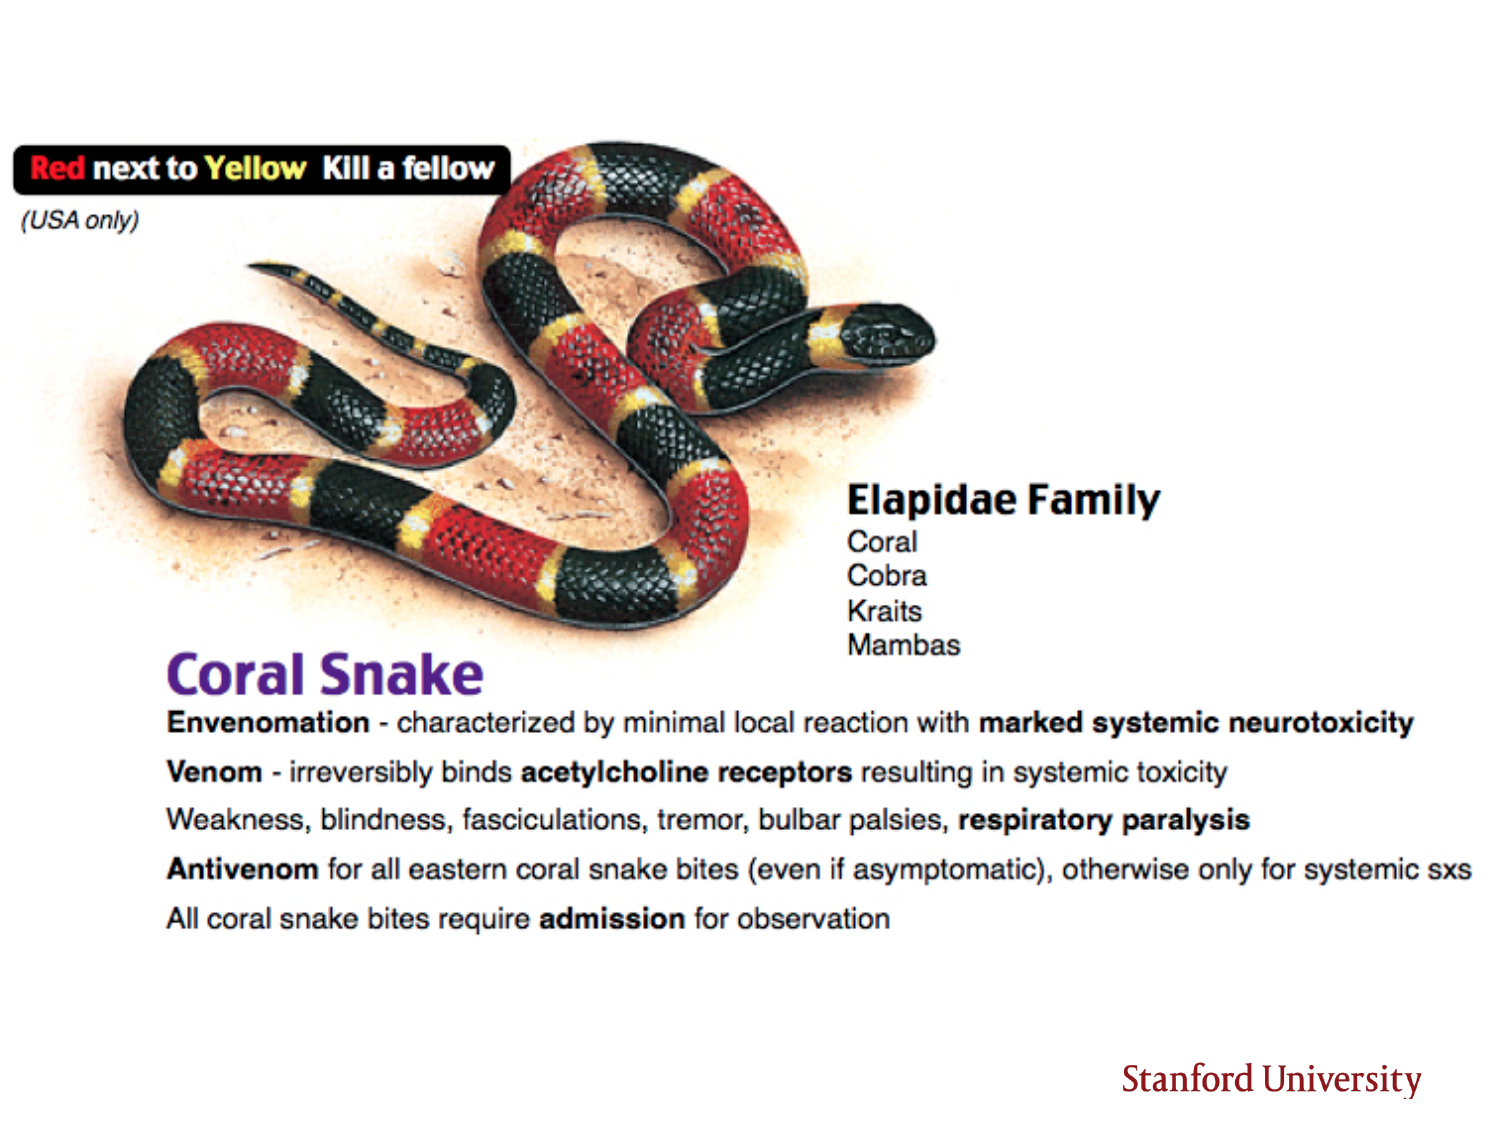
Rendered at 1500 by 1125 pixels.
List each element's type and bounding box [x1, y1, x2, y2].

list [0, 85, 1500, 987]
